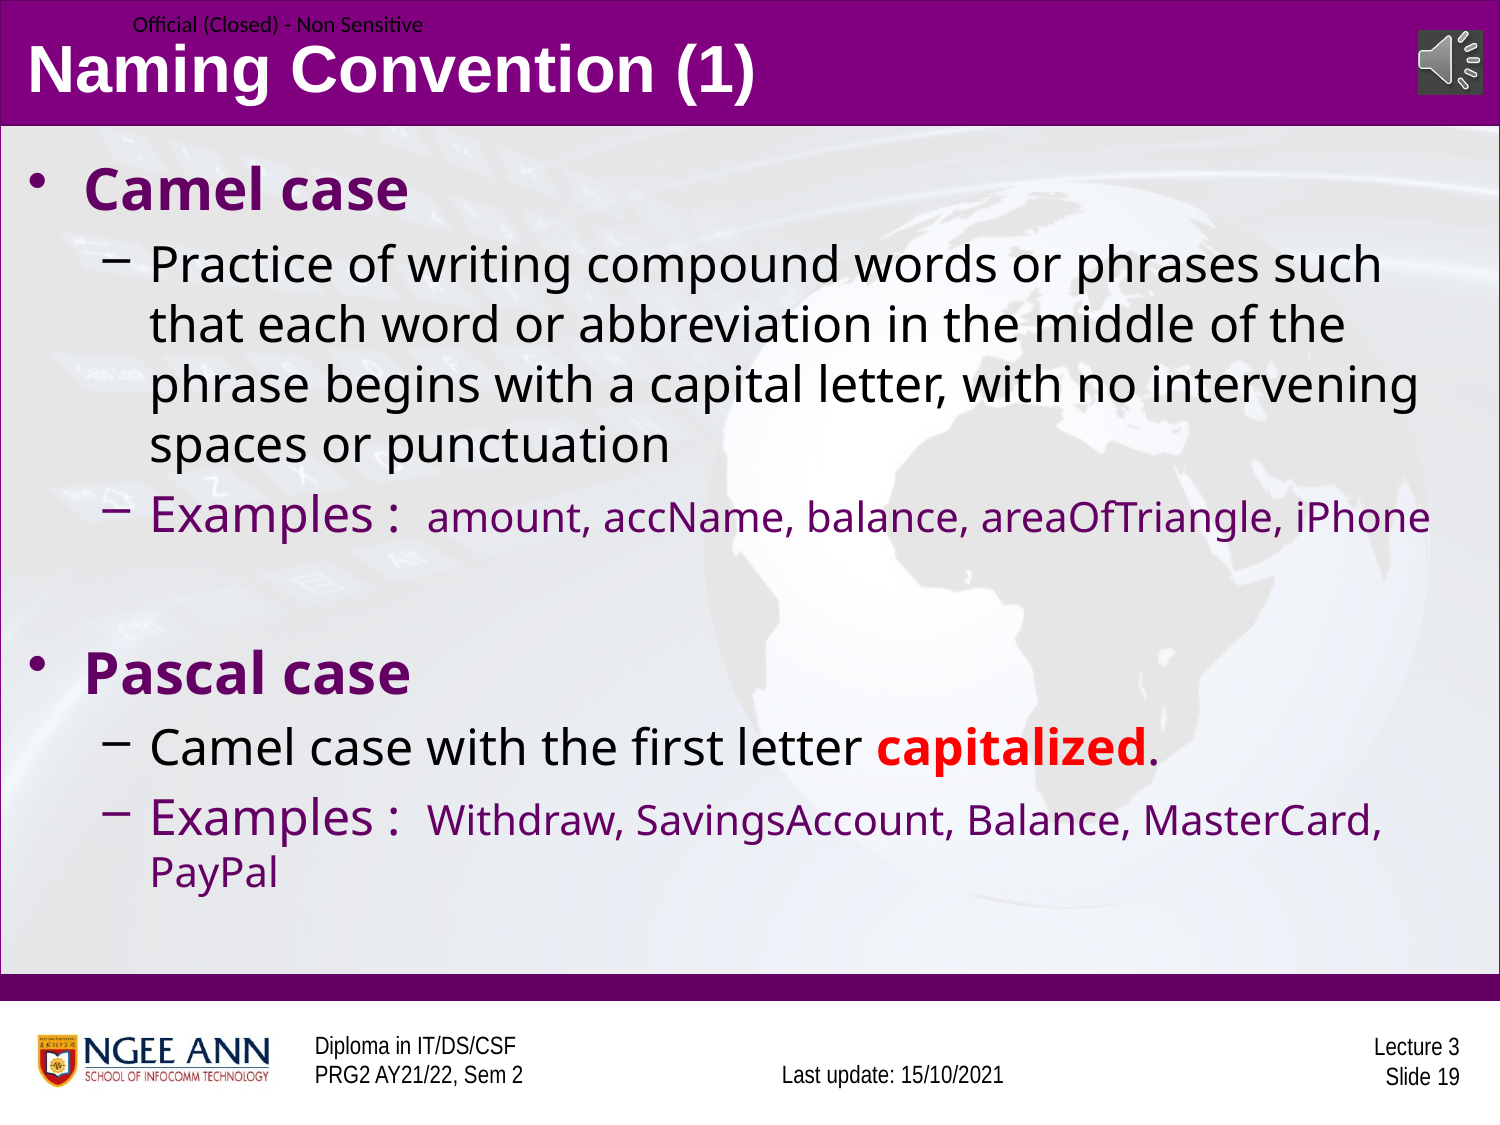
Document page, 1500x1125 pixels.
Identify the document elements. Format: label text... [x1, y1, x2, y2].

picture [1417, 28, 1485, 96]
picture [12, 1012, 294, 1109]
list Camel case Practice of writing compound words or phrases such that each word or abbreviation in the middle of the phrase begins with a capital letter, with no intervening spaces or punctuation Examples : amount, accName, balance, areaOfTriangle, iPhone Pascal case Camel case with the first letter capitalized. Examples : Withdraw, SavingsAccount, Balance, MasterCard, PayPal [12, 144, 1488, 963]
title Naming Convention (1) [12, 19, 1488, 113]
